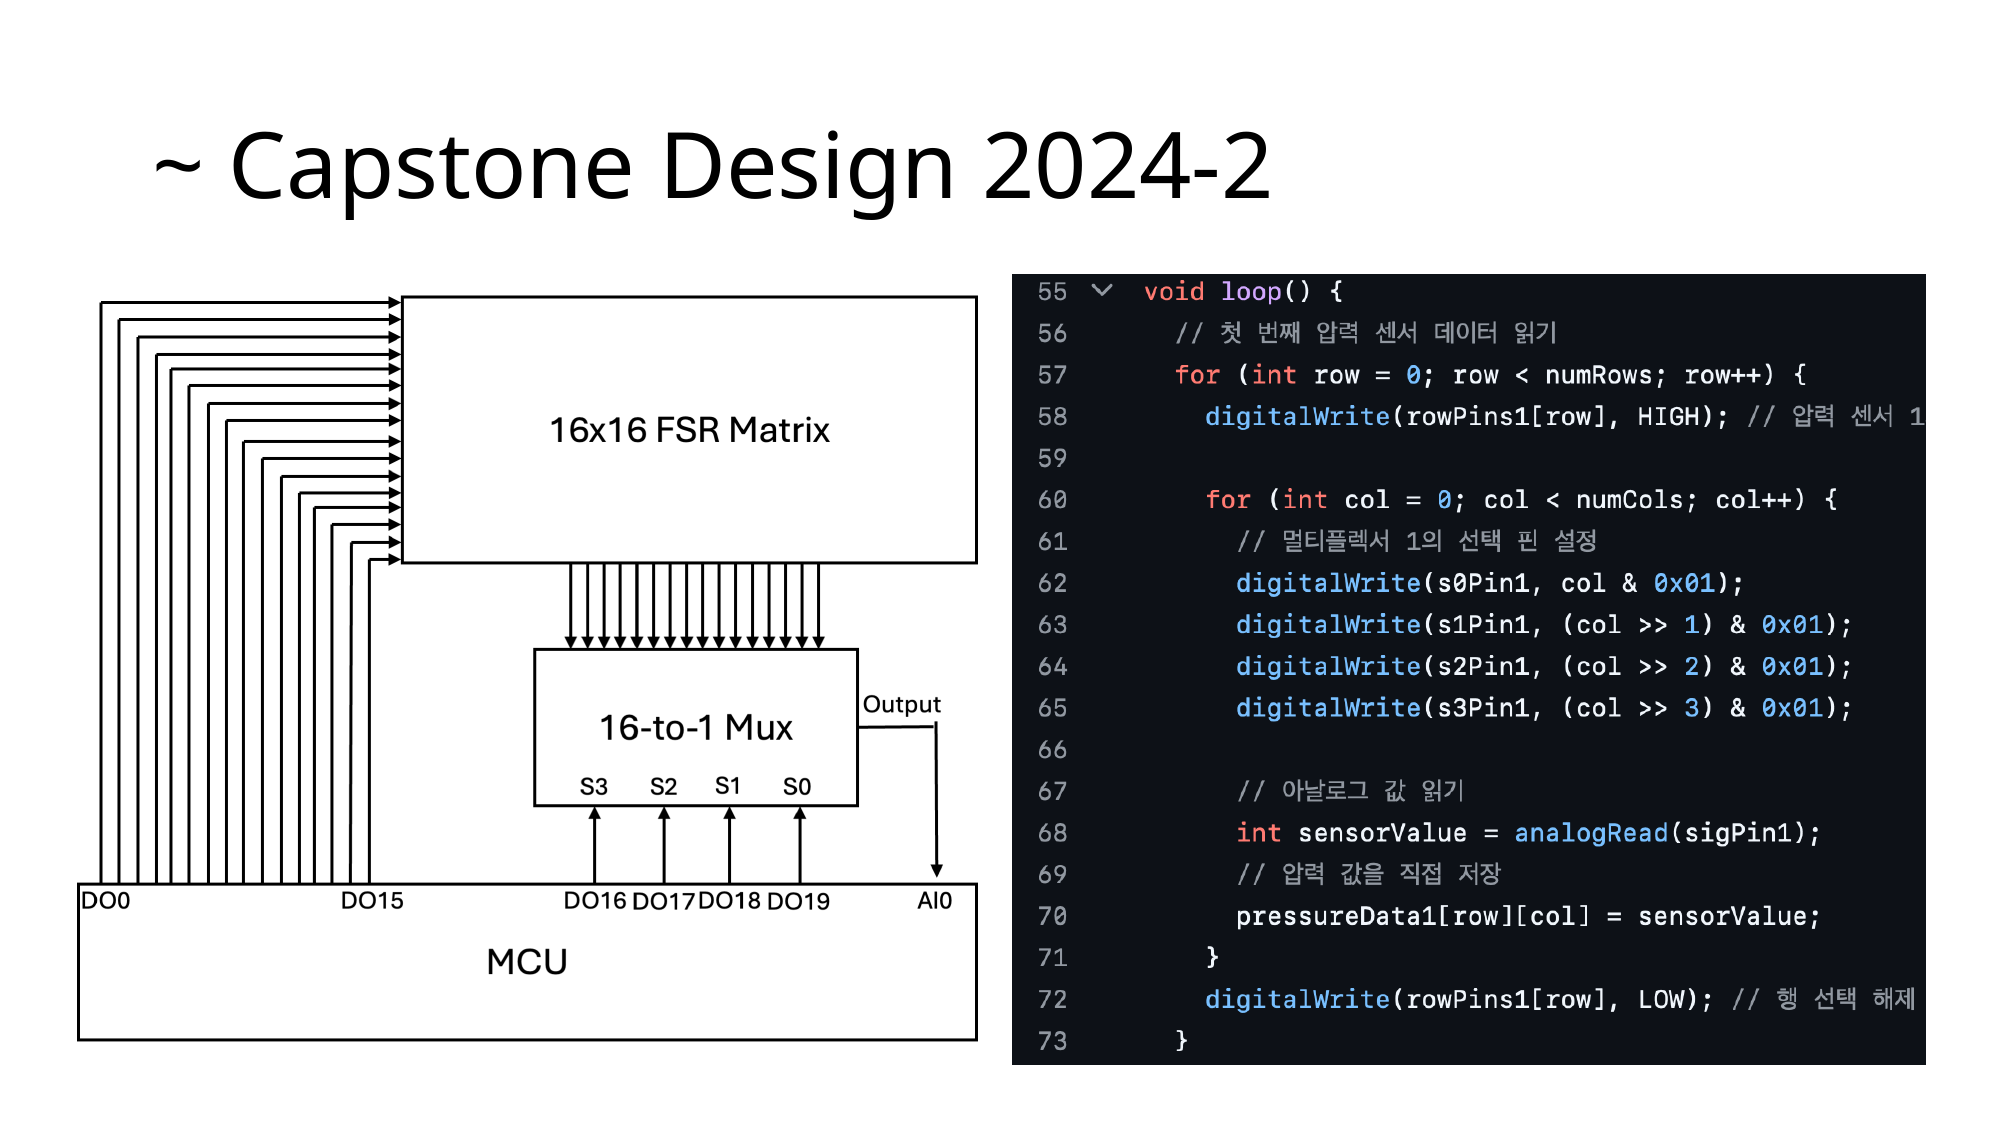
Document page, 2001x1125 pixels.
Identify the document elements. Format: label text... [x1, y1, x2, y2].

picture [42, 273, 1012, 1066]
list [1012, 273, 1927, 1066]
title ~ Capstone Design 2024-2 [137, 59, 1863, 273]
